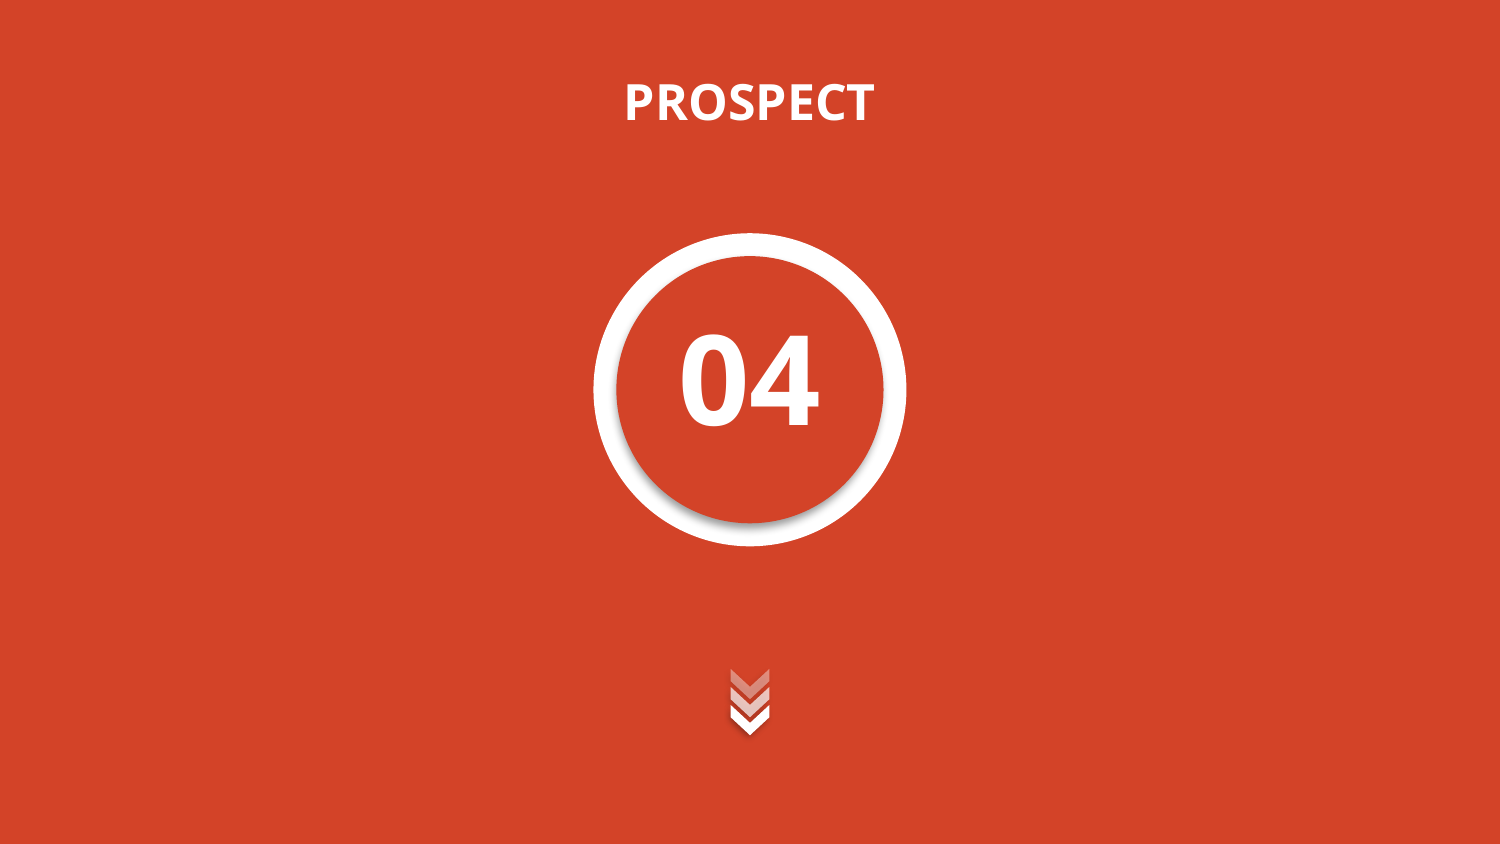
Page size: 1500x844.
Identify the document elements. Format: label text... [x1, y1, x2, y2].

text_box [593, 233, 907, 547]
text_box PROSPECT [519, 64, 981, 136]
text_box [730, 668, 770, 736]
